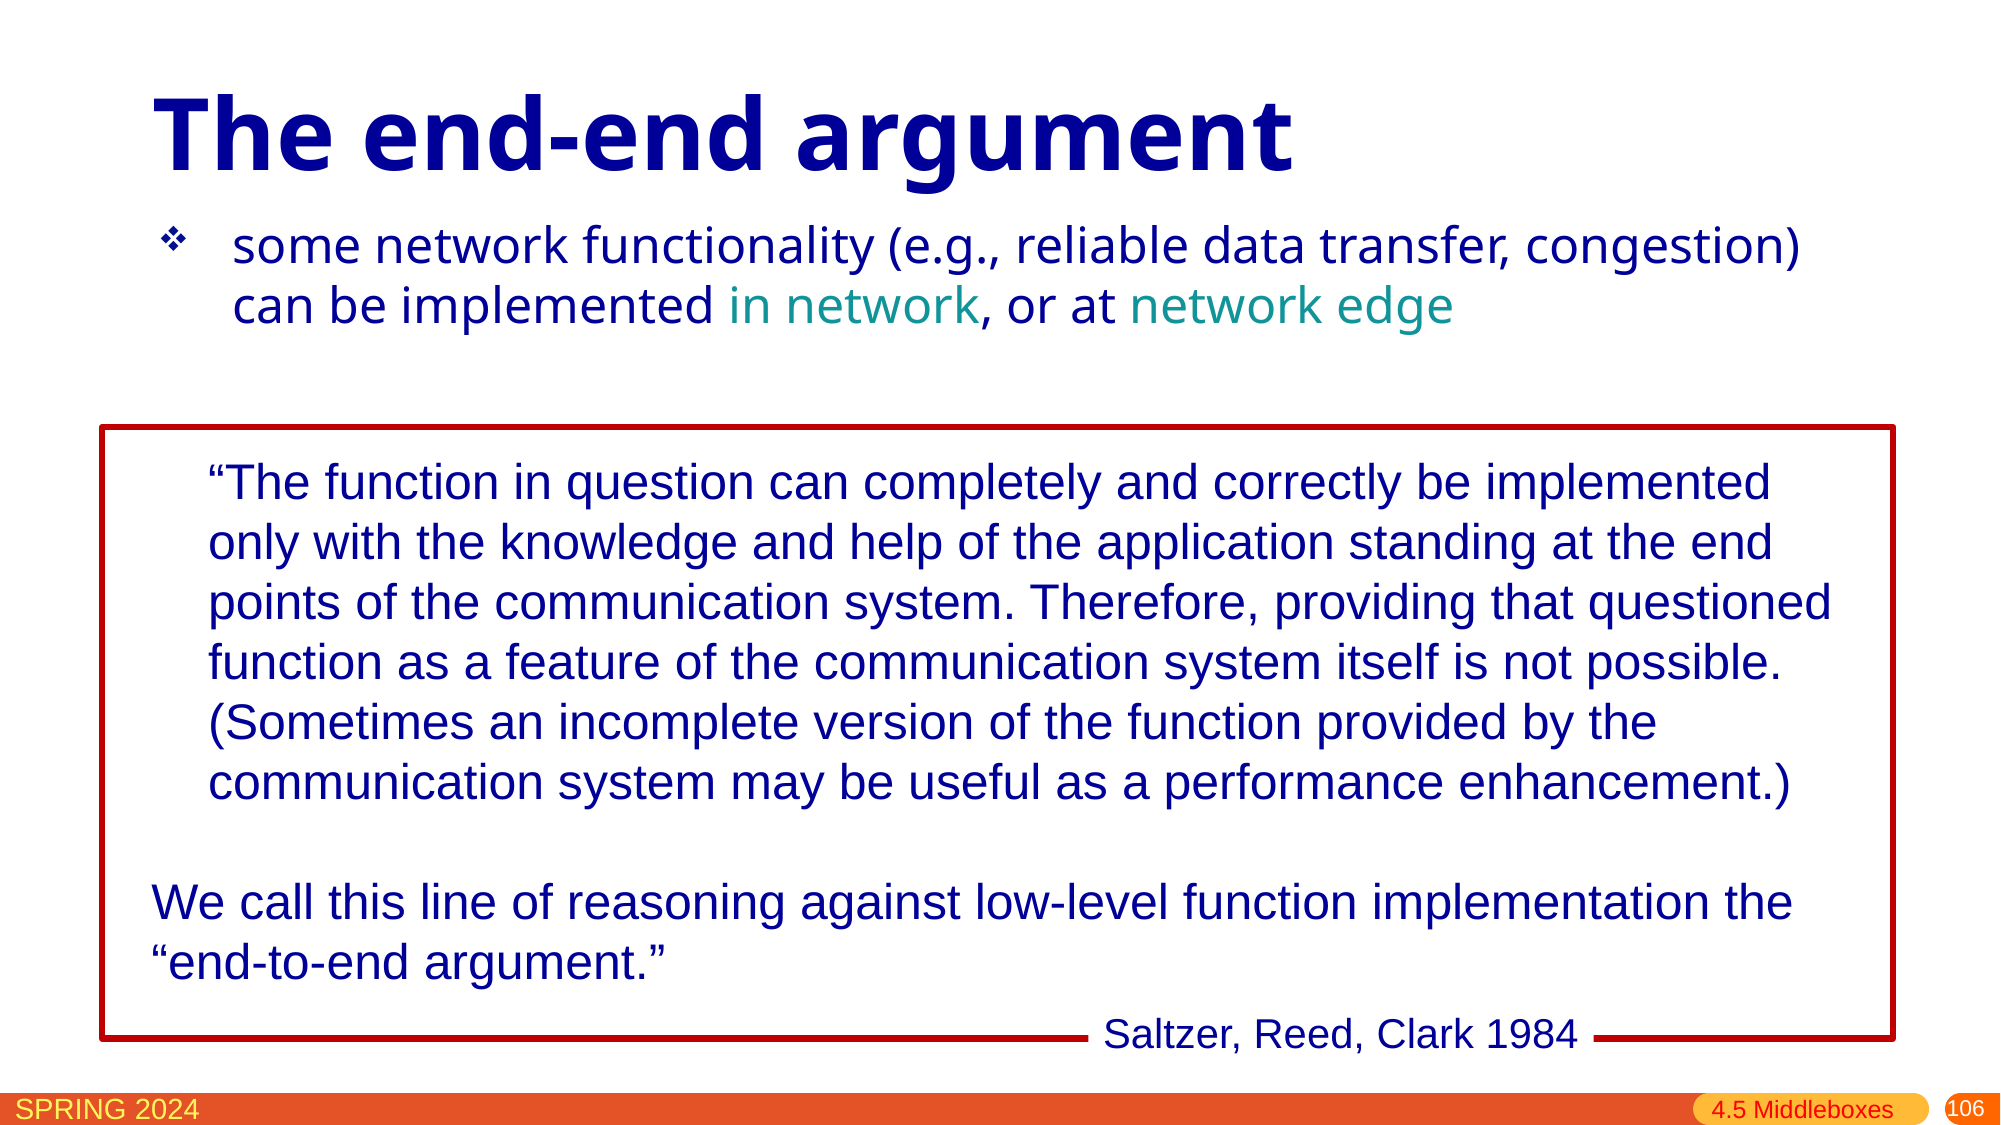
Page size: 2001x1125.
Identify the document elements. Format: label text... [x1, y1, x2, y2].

text_box some network functionality (e.g., reliable data transfer, congestion) can be implemented in network, or at network edge [143, 206, 1862, 341]
title The end-end argument [137, 56, 1863, 204]
text_box Saltzer, Reed, Clark 1984 [1088, 999, 1594, 1065]
text_box [100, 425, 1895, 1041]
text_box 4.5 Middleboxes [1696, 1086, 1922, 1125]
